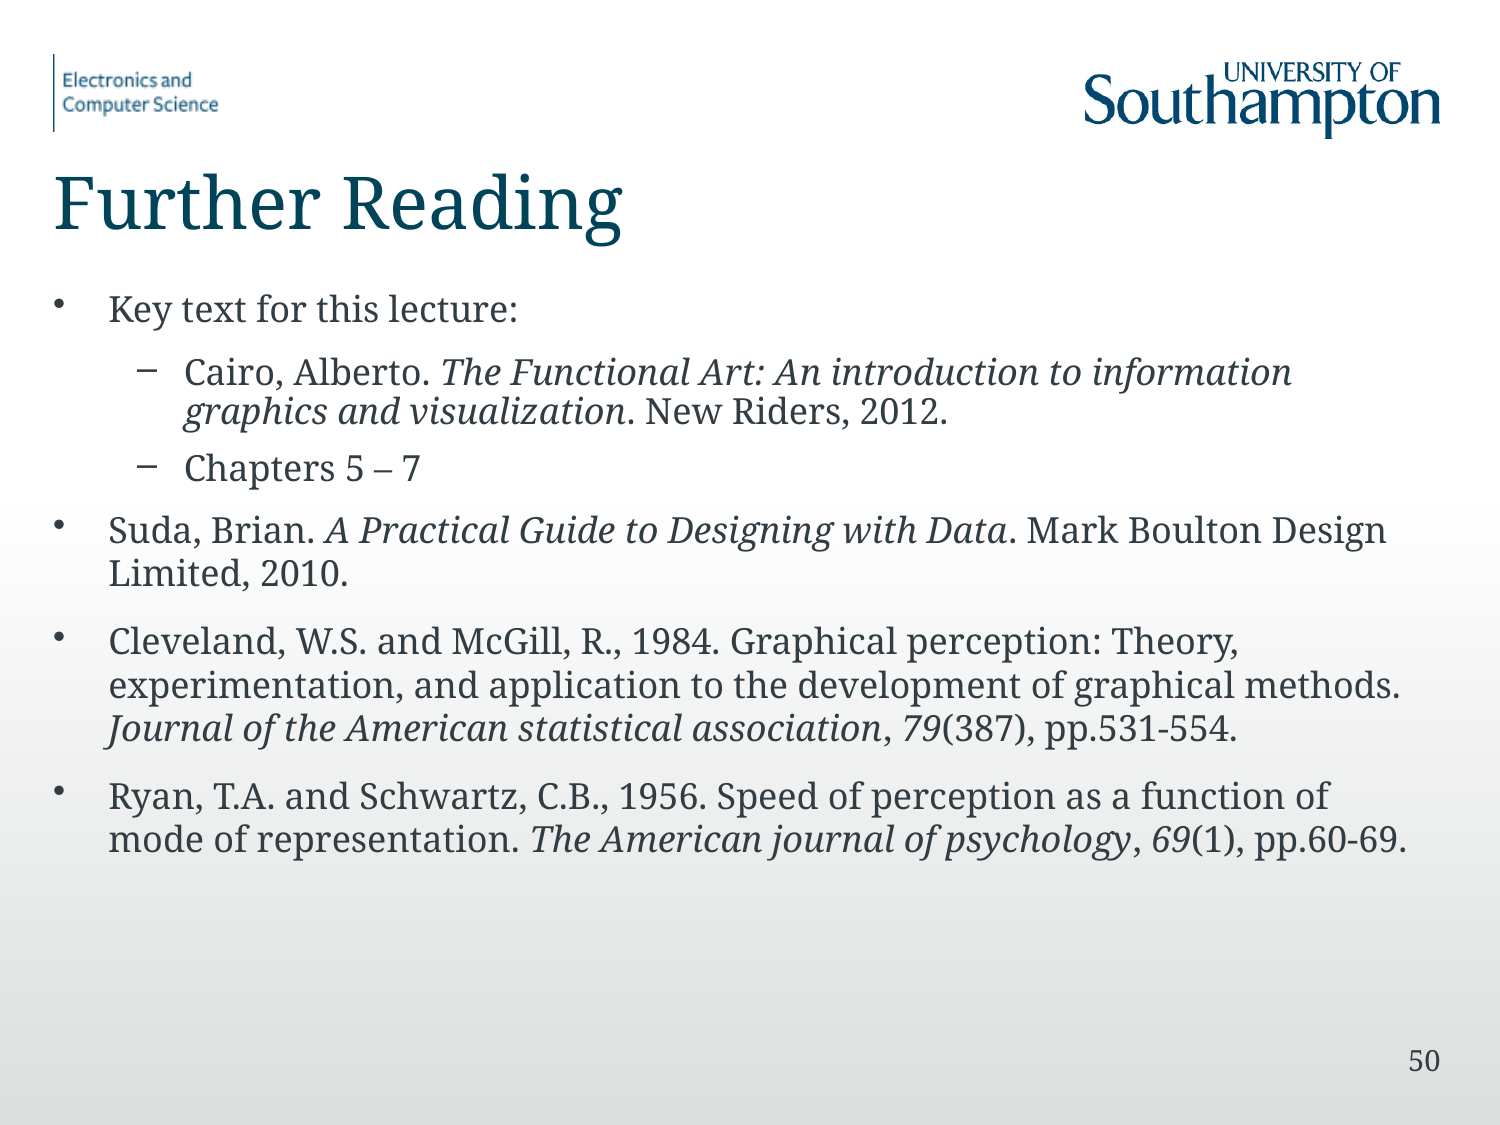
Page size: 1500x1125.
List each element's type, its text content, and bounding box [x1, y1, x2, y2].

picture [1085, 62, 1440, 139]
slide_number 50 [1128, 1034, 1441, 1110]
title Further Reading [53, 148, 1447, 256]
list Key text for this lecture: Cairo, Alberto. The Functional Art: An introduction to information graphics and visualization. New Riders, 2012. Chapters 5 – 7 Suda, Brian. A Practical Guide to Designing with Data. Mark Boulton Design Limited, 2010. Cleveland, W.S. and McGill, R., 1984. Graphical perception: Theory, experimentation, and application to the development of graphical methods. Journal of the American statistical association, 79(387), pp.531-554. Ryan, T.A. and Schwartz, C.B., 1956. Speed of perception as a function of mode of representation. The American journal of psychology, 69(1), pp.60-69. [53, 278, 1447, 954]
